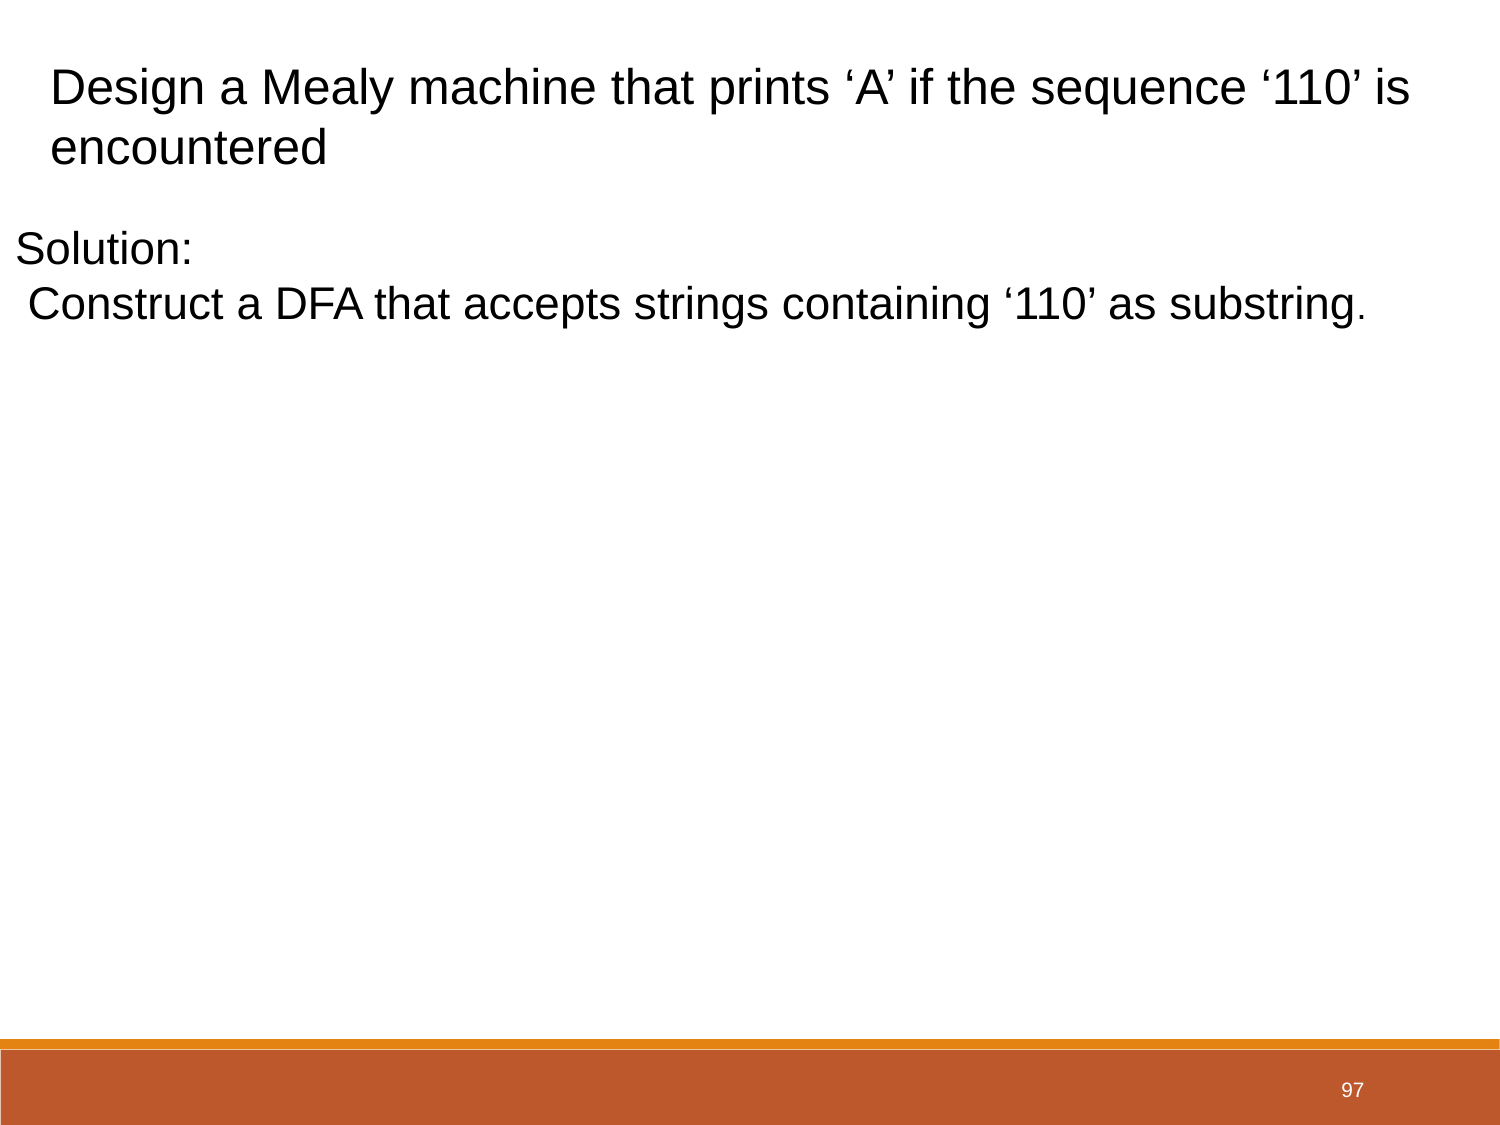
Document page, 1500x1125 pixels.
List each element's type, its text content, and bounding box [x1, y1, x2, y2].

text_box 97 [1217, 1059, 1380, 1120]
text_box Design a Mealy machine that prints ‘A’ if the sequence ‘110’ is encountered [35, 46, 1442, 182]
text_box Solution: Construct a DFA that accepts strings containing ‘110’ as substring. [0, 210, 1395, 426]
